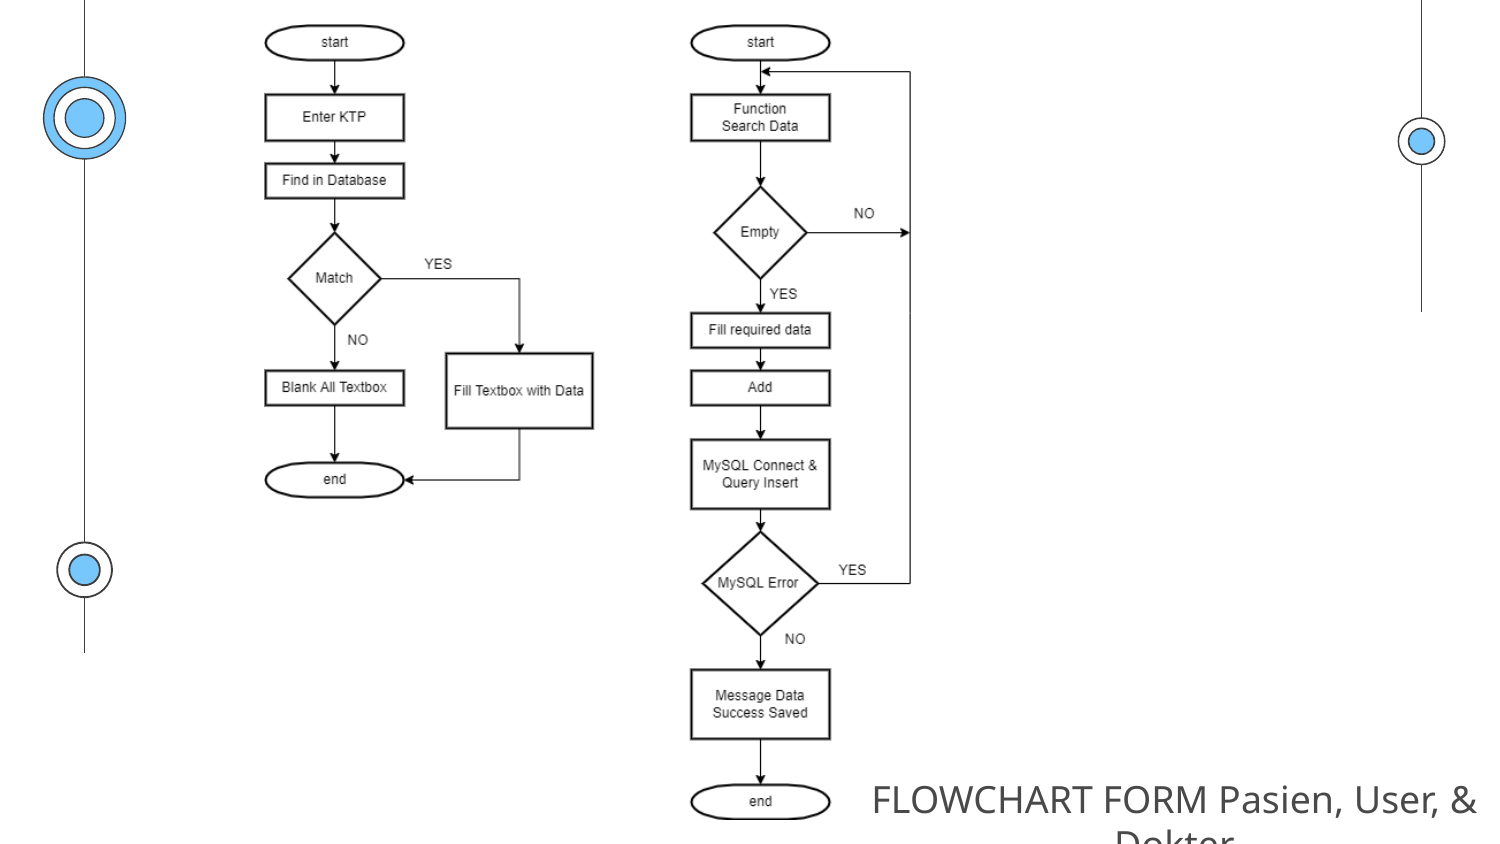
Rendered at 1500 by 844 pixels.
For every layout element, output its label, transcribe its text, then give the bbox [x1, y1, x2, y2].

title FLOWCHART FORM Pasien, User, & Dokter [819, 761, 1500, 844]
picture [264, 23, 920, 820]
